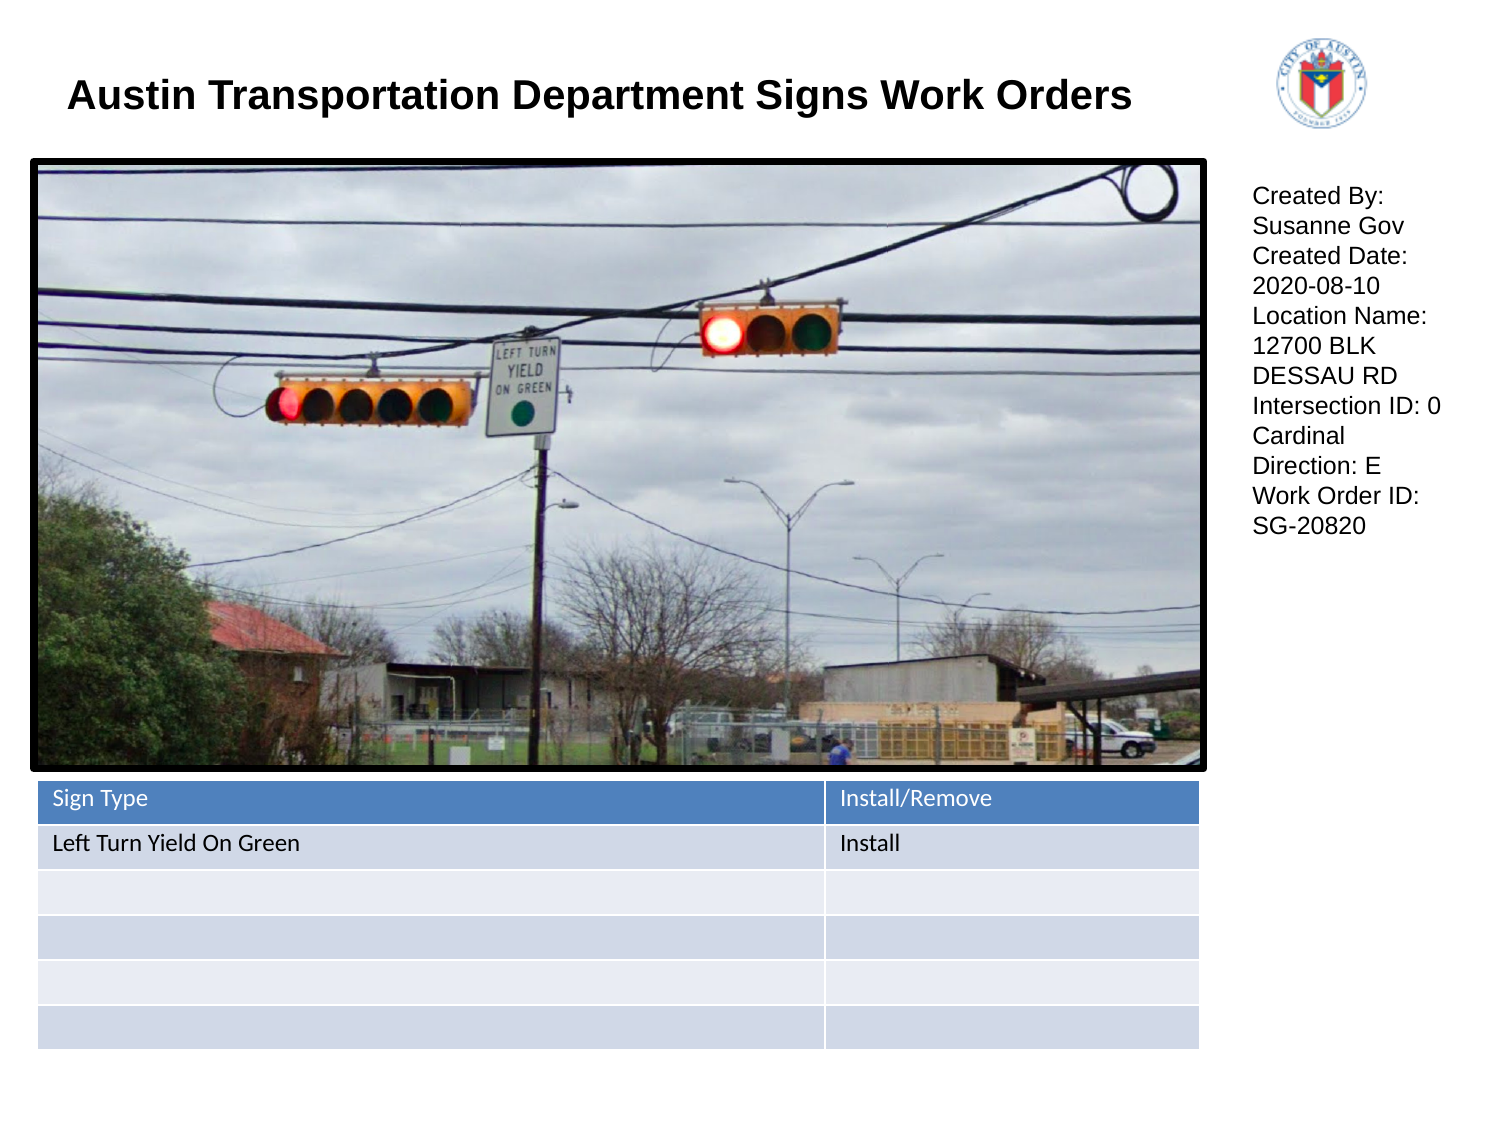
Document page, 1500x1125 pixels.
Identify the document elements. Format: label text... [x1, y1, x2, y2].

text_box Created By: Susanne Gov Created Date: 2020-08-10 Location Name: 12700 BLK DESSAU RD Intersection ID: 0 Cardinal Direction: E Work Order ID: SG-20820 [1237, 172, 1463, 547]
table_cell [38, 961, 824, 1004]
picture [1274, 37, 1369, 132]
table_cell [826, 871, 1199, 914]
table_cell [826, 961, 1199, 1004]
table_cell [38, 871, 824, 914]
table_cell [38, 1006, 824, 1049]
picture [37, 164, 1201, 766]
table_cell Install [826, 826, 1199, 869]
text_box Austin Transportation Department Signs Work Orders [51, 60, 1149, 125]
table_cell [38, 916, 824, 959]
table_cell [826, 1006, 1199, 1049]
table_header Install/Remove [826, 781, 1199, 824]
table_cell [826, 916, 1199, 959]
table_header Sign Type [38, 781, 824, 824]
table_cell Left Turn Yield On Green [38, 826, 824, 869]
